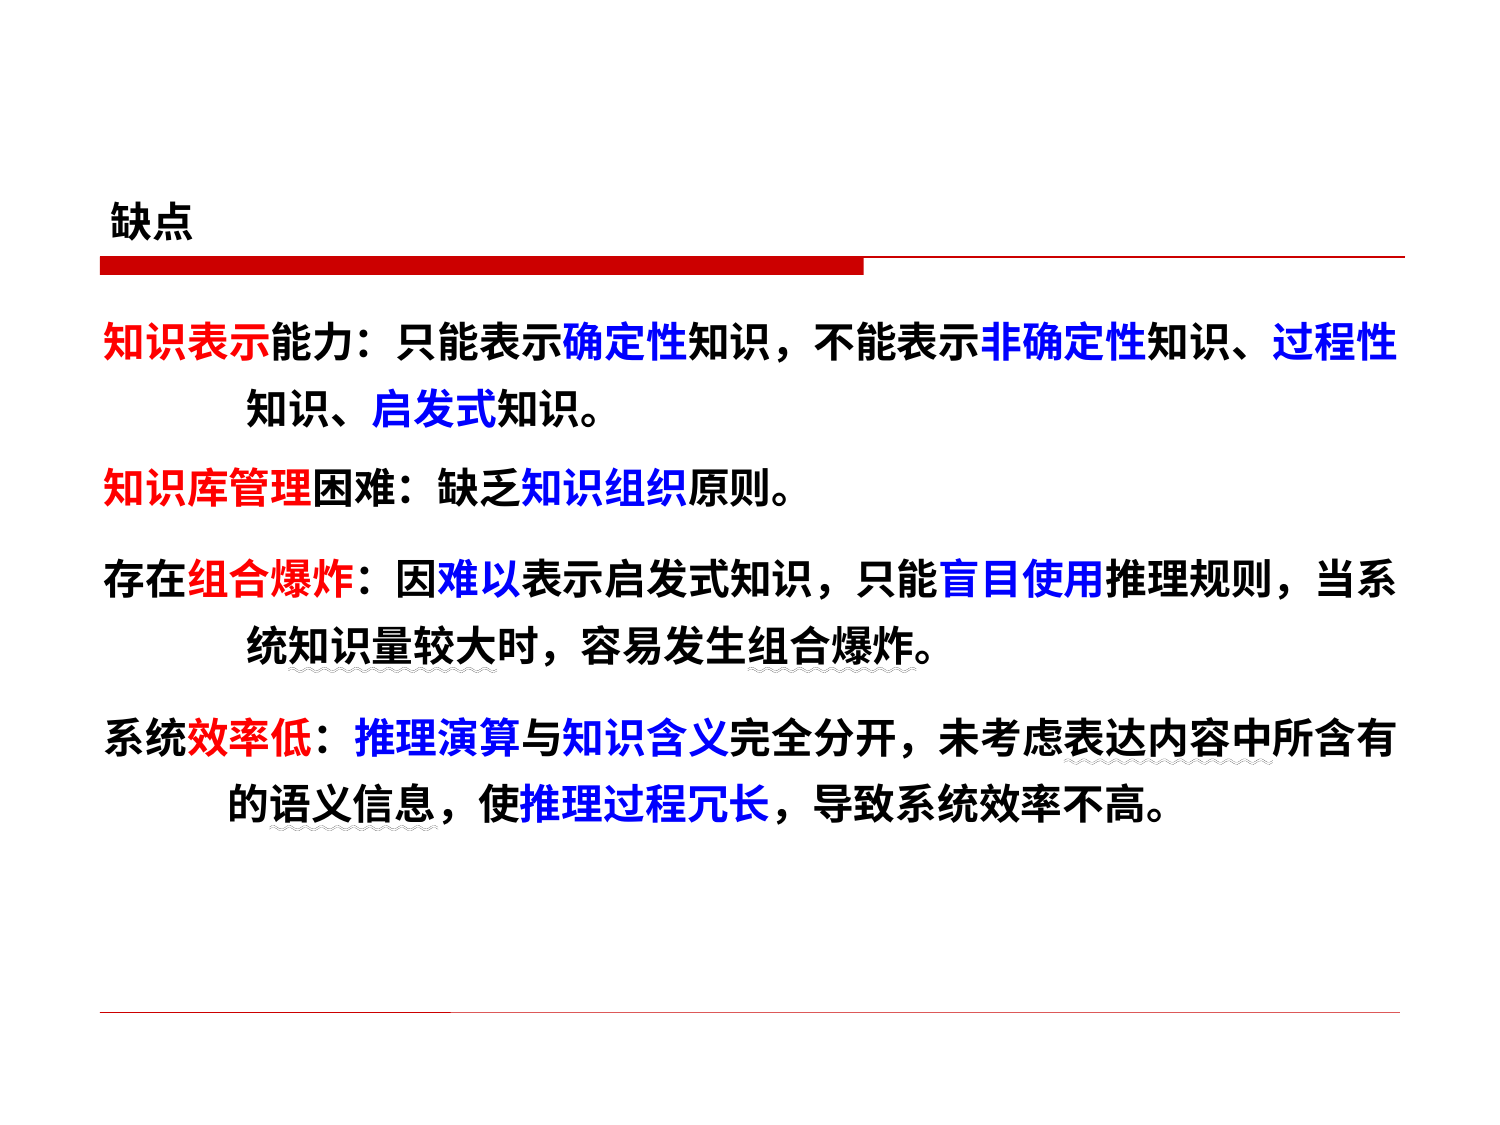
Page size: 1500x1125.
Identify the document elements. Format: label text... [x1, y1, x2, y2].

text_box 知识表示能力：只能表示确定性知识，不能表示非确定性知识、过程性 知识、启发式知识。 知识库管理困难：缺乏知识组织原则。 存在组合爆炸：因难以表示启发式知识，只能盲目使用推理规则，当系 统知识量较大时，容易发生组合爆炸。 系统效率低：推理演算与知识含义完全分开，未考虑表达内容中所含有 的语义信息，使推理过程冗长，导致系统效率不高。 [103, 299, 1424, 829]
text_box 缺点 [110, 195, 207, 247]
